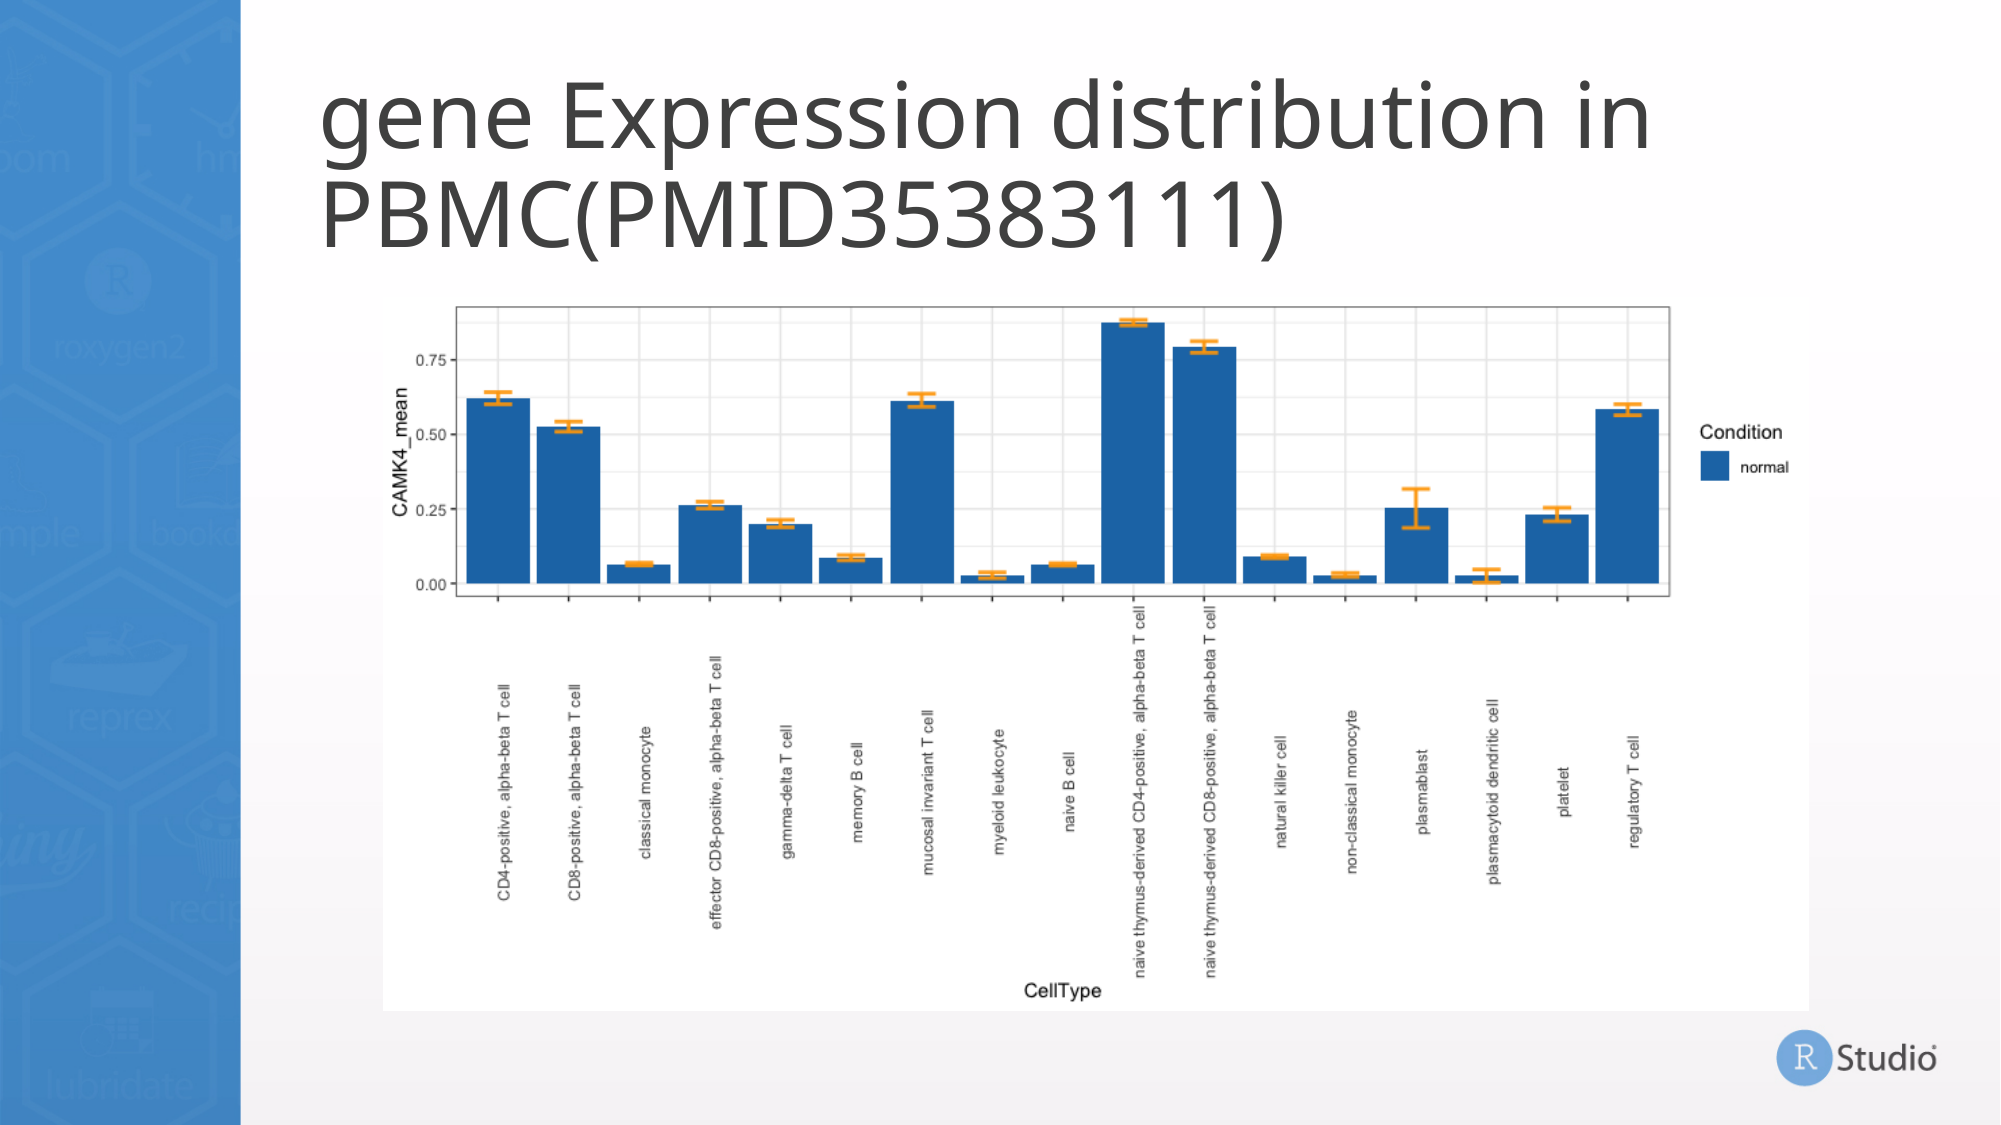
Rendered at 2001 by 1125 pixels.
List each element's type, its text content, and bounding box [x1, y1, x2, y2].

title gene Expression distribution in PBMC(PMID35383111) [303, 59, 1890, 278]
picture [0, 0, 2000, 1125]
